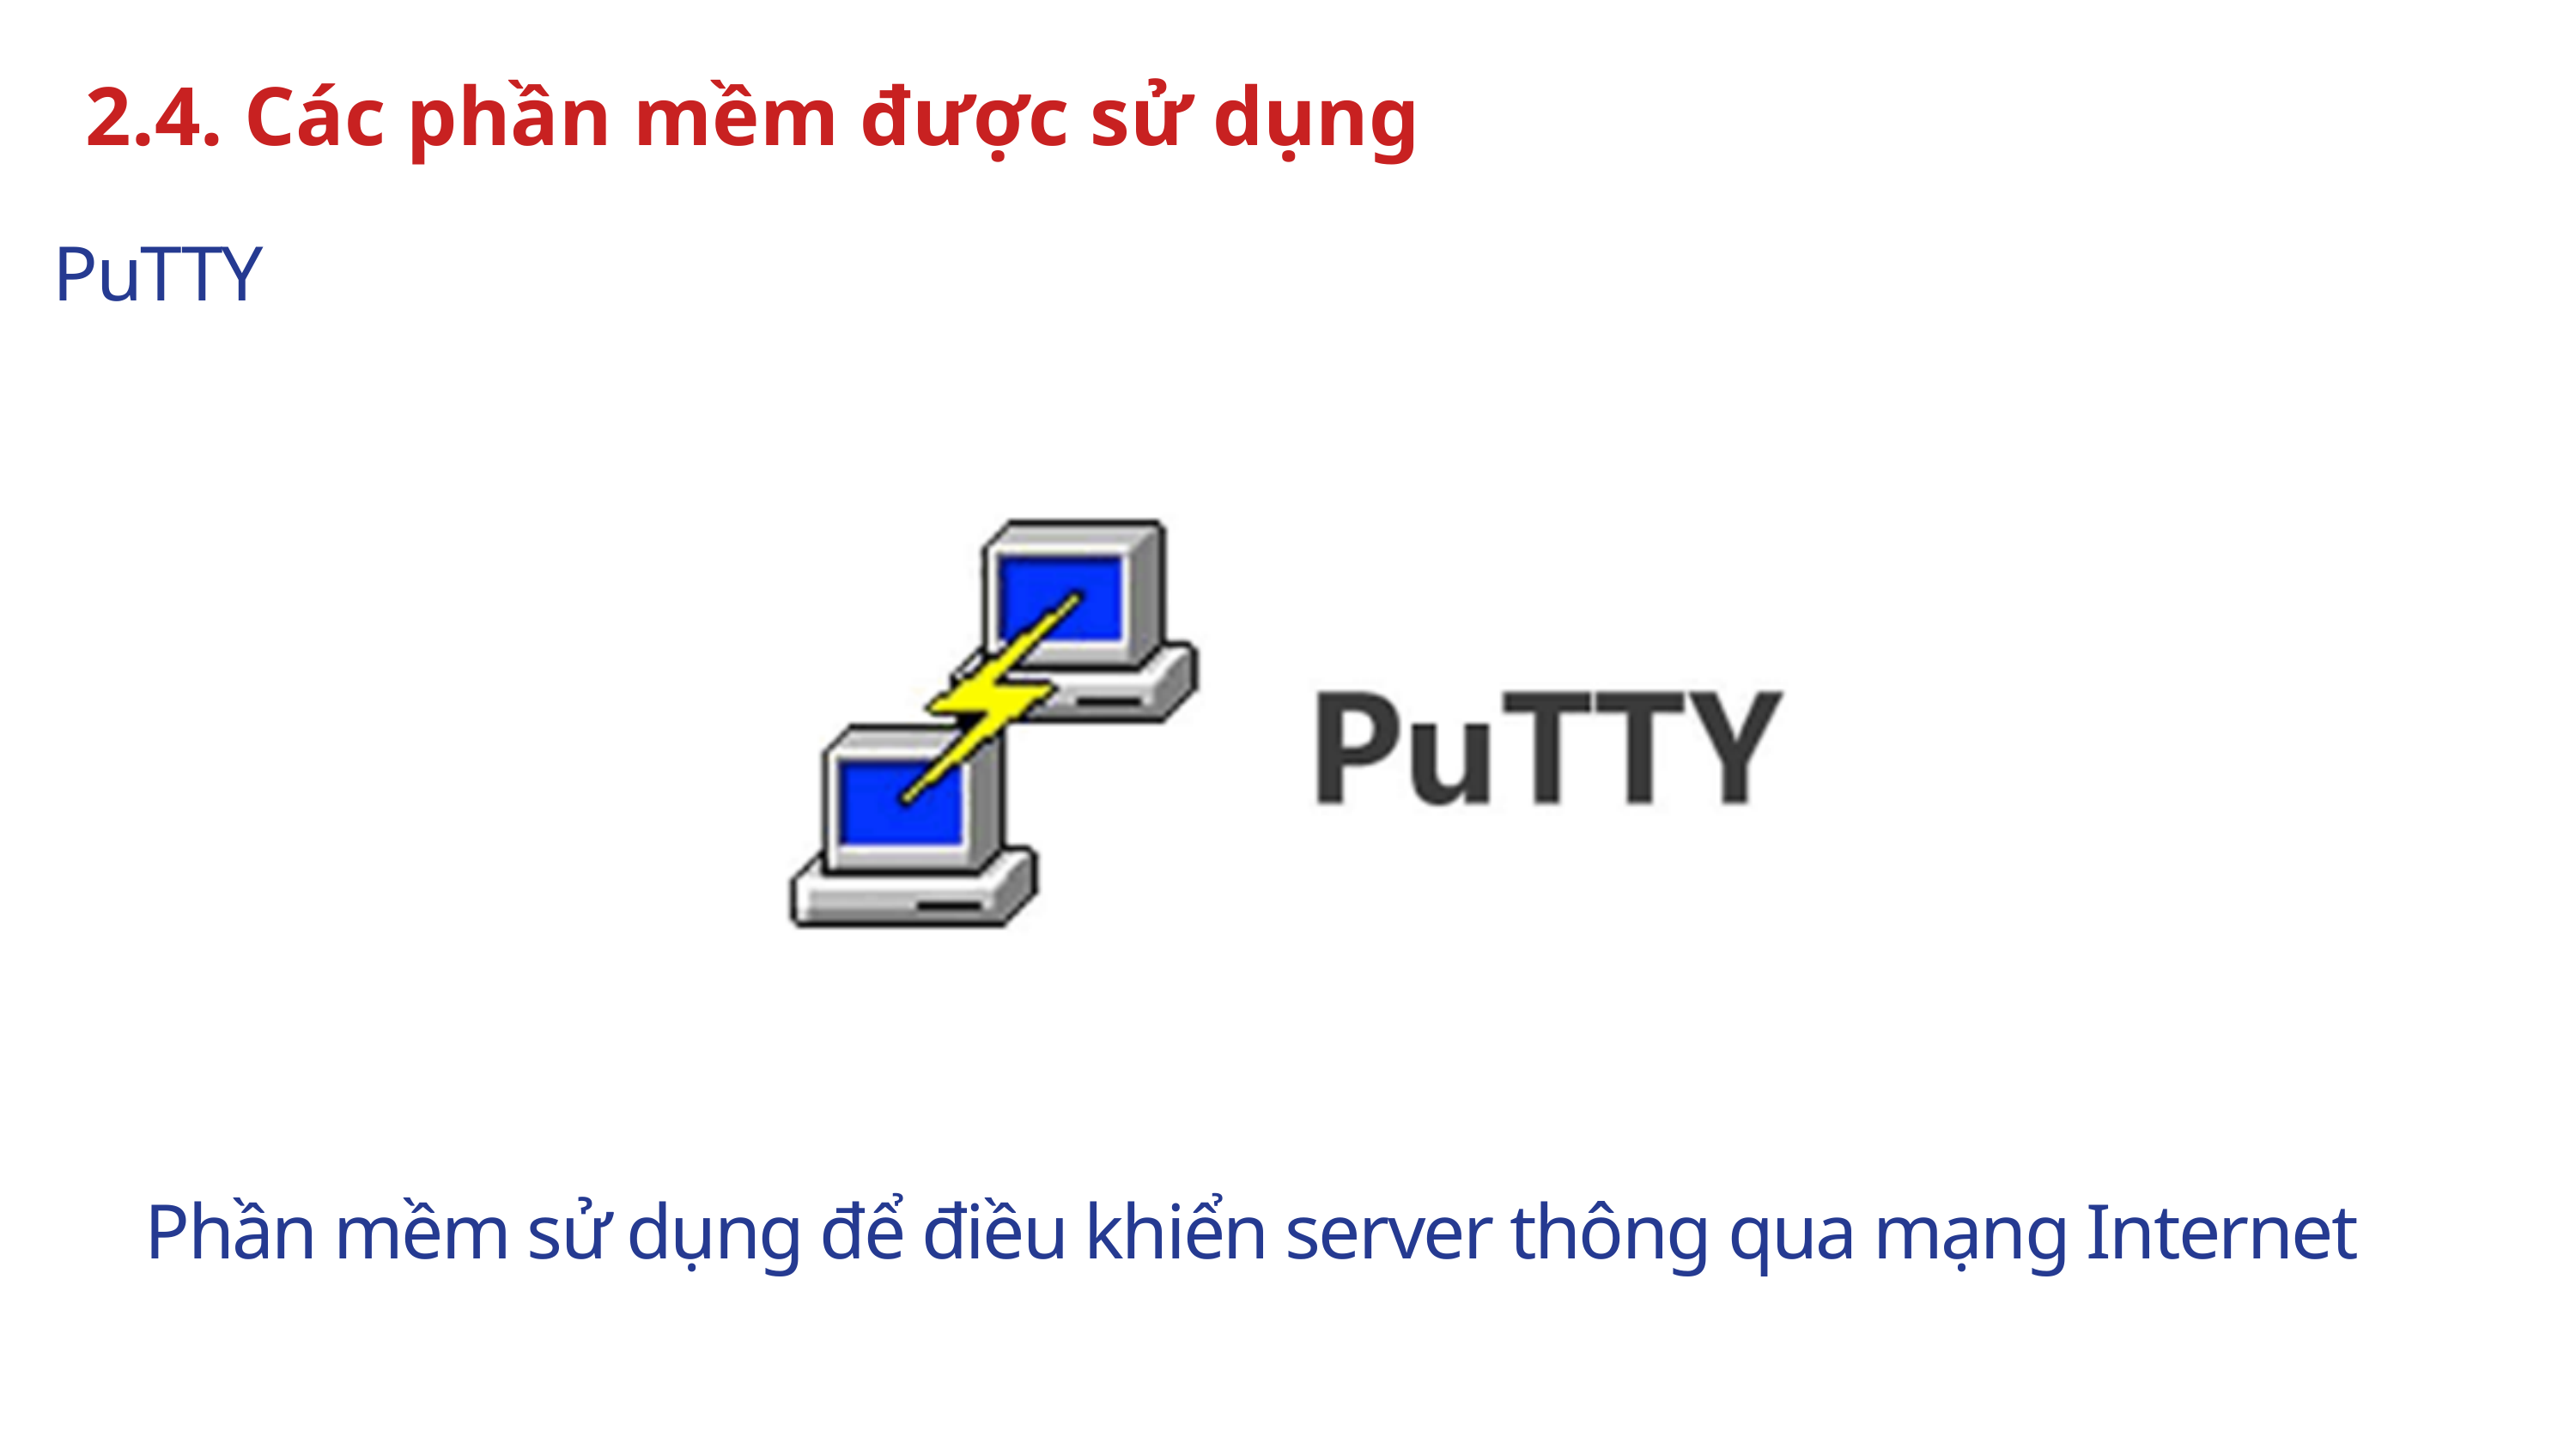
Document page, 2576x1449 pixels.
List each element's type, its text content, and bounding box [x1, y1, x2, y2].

text_box [727, 349, 1849, 1100]
text_box 2.4. Các phần mềm được sử dụng [85, 49, 1862, 162]
text_box PuTTY [52, 210, 2524, 316]
text_box Phần mềm sử dụng để điều khiển server thông qua mạng Internet [144, 1168, 2436, 1275]
